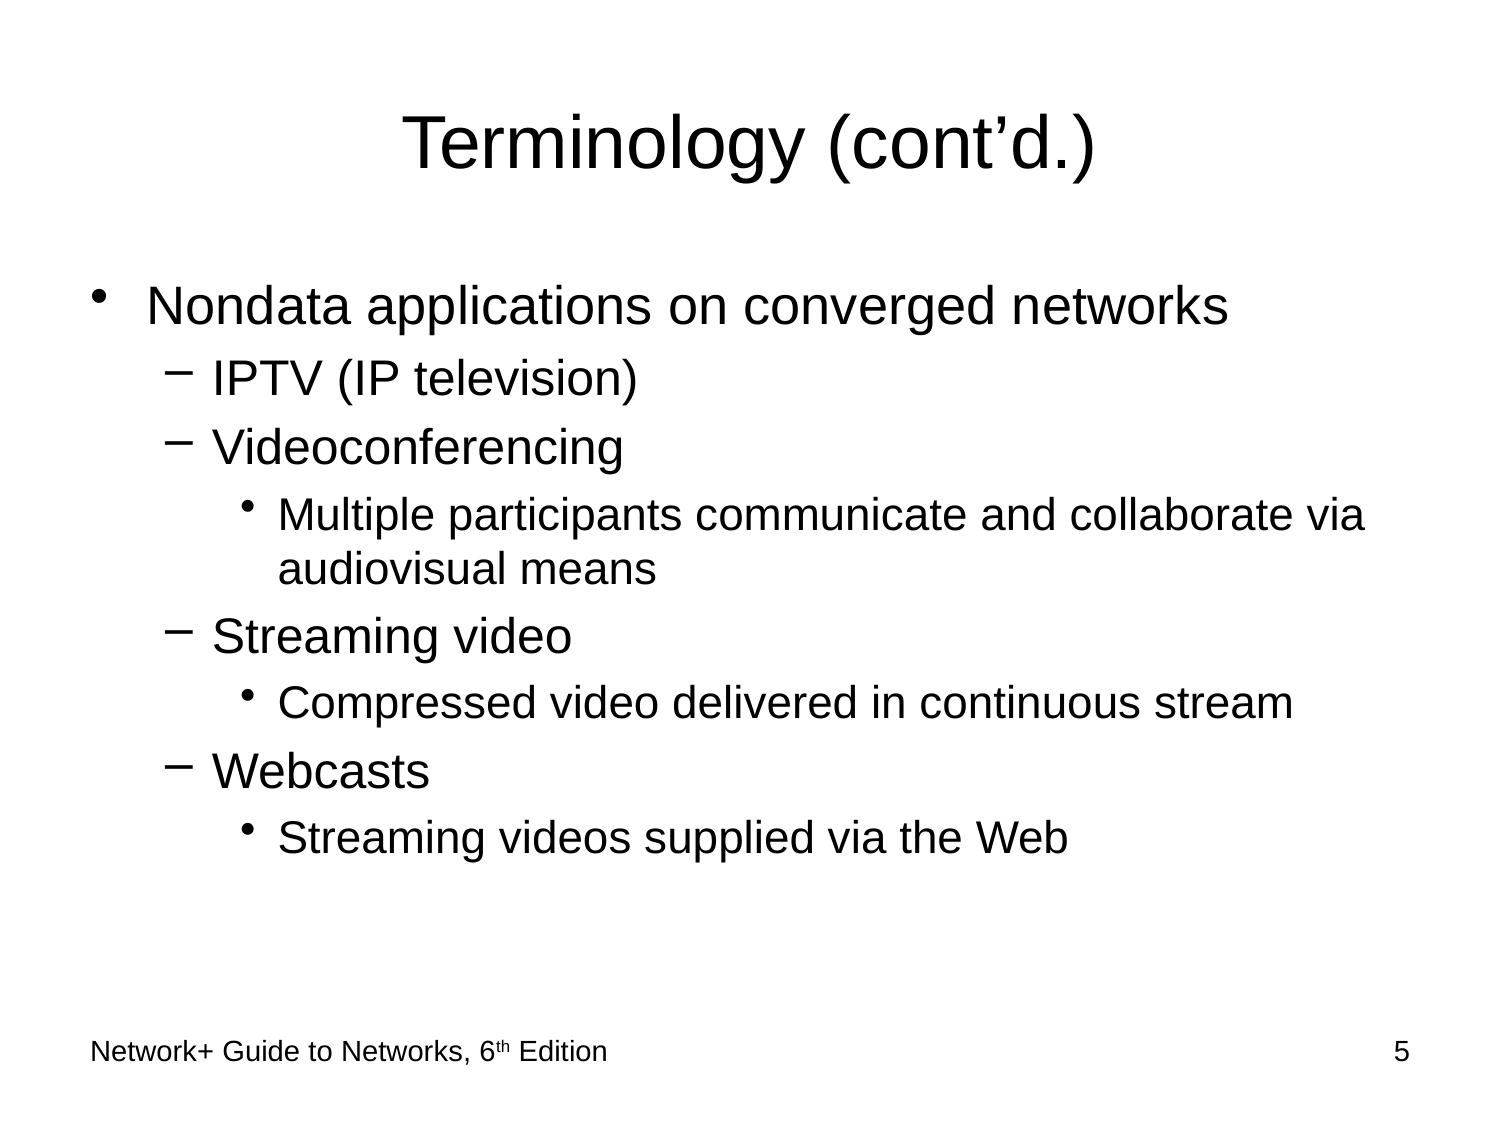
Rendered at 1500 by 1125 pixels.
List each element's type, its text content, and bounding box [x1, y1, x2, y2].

title Terminology (cont’d.) [75, 45, 1425, 233]
slide_number 5 [1074, 1024, 1426, 1103]
footer Network+ Guide to Networks, 6th Edition [74, 1024, 988, 1103]
list Nondata applications on converged networks IPTV (IP television) Videoconferencing Multiple participants communicate and collaborate via audiovisual means Streaming video Compressed video delivered in continuous stream Webcasts Streaming videos supplied via the Web [75, 262, 1425, 1005]
